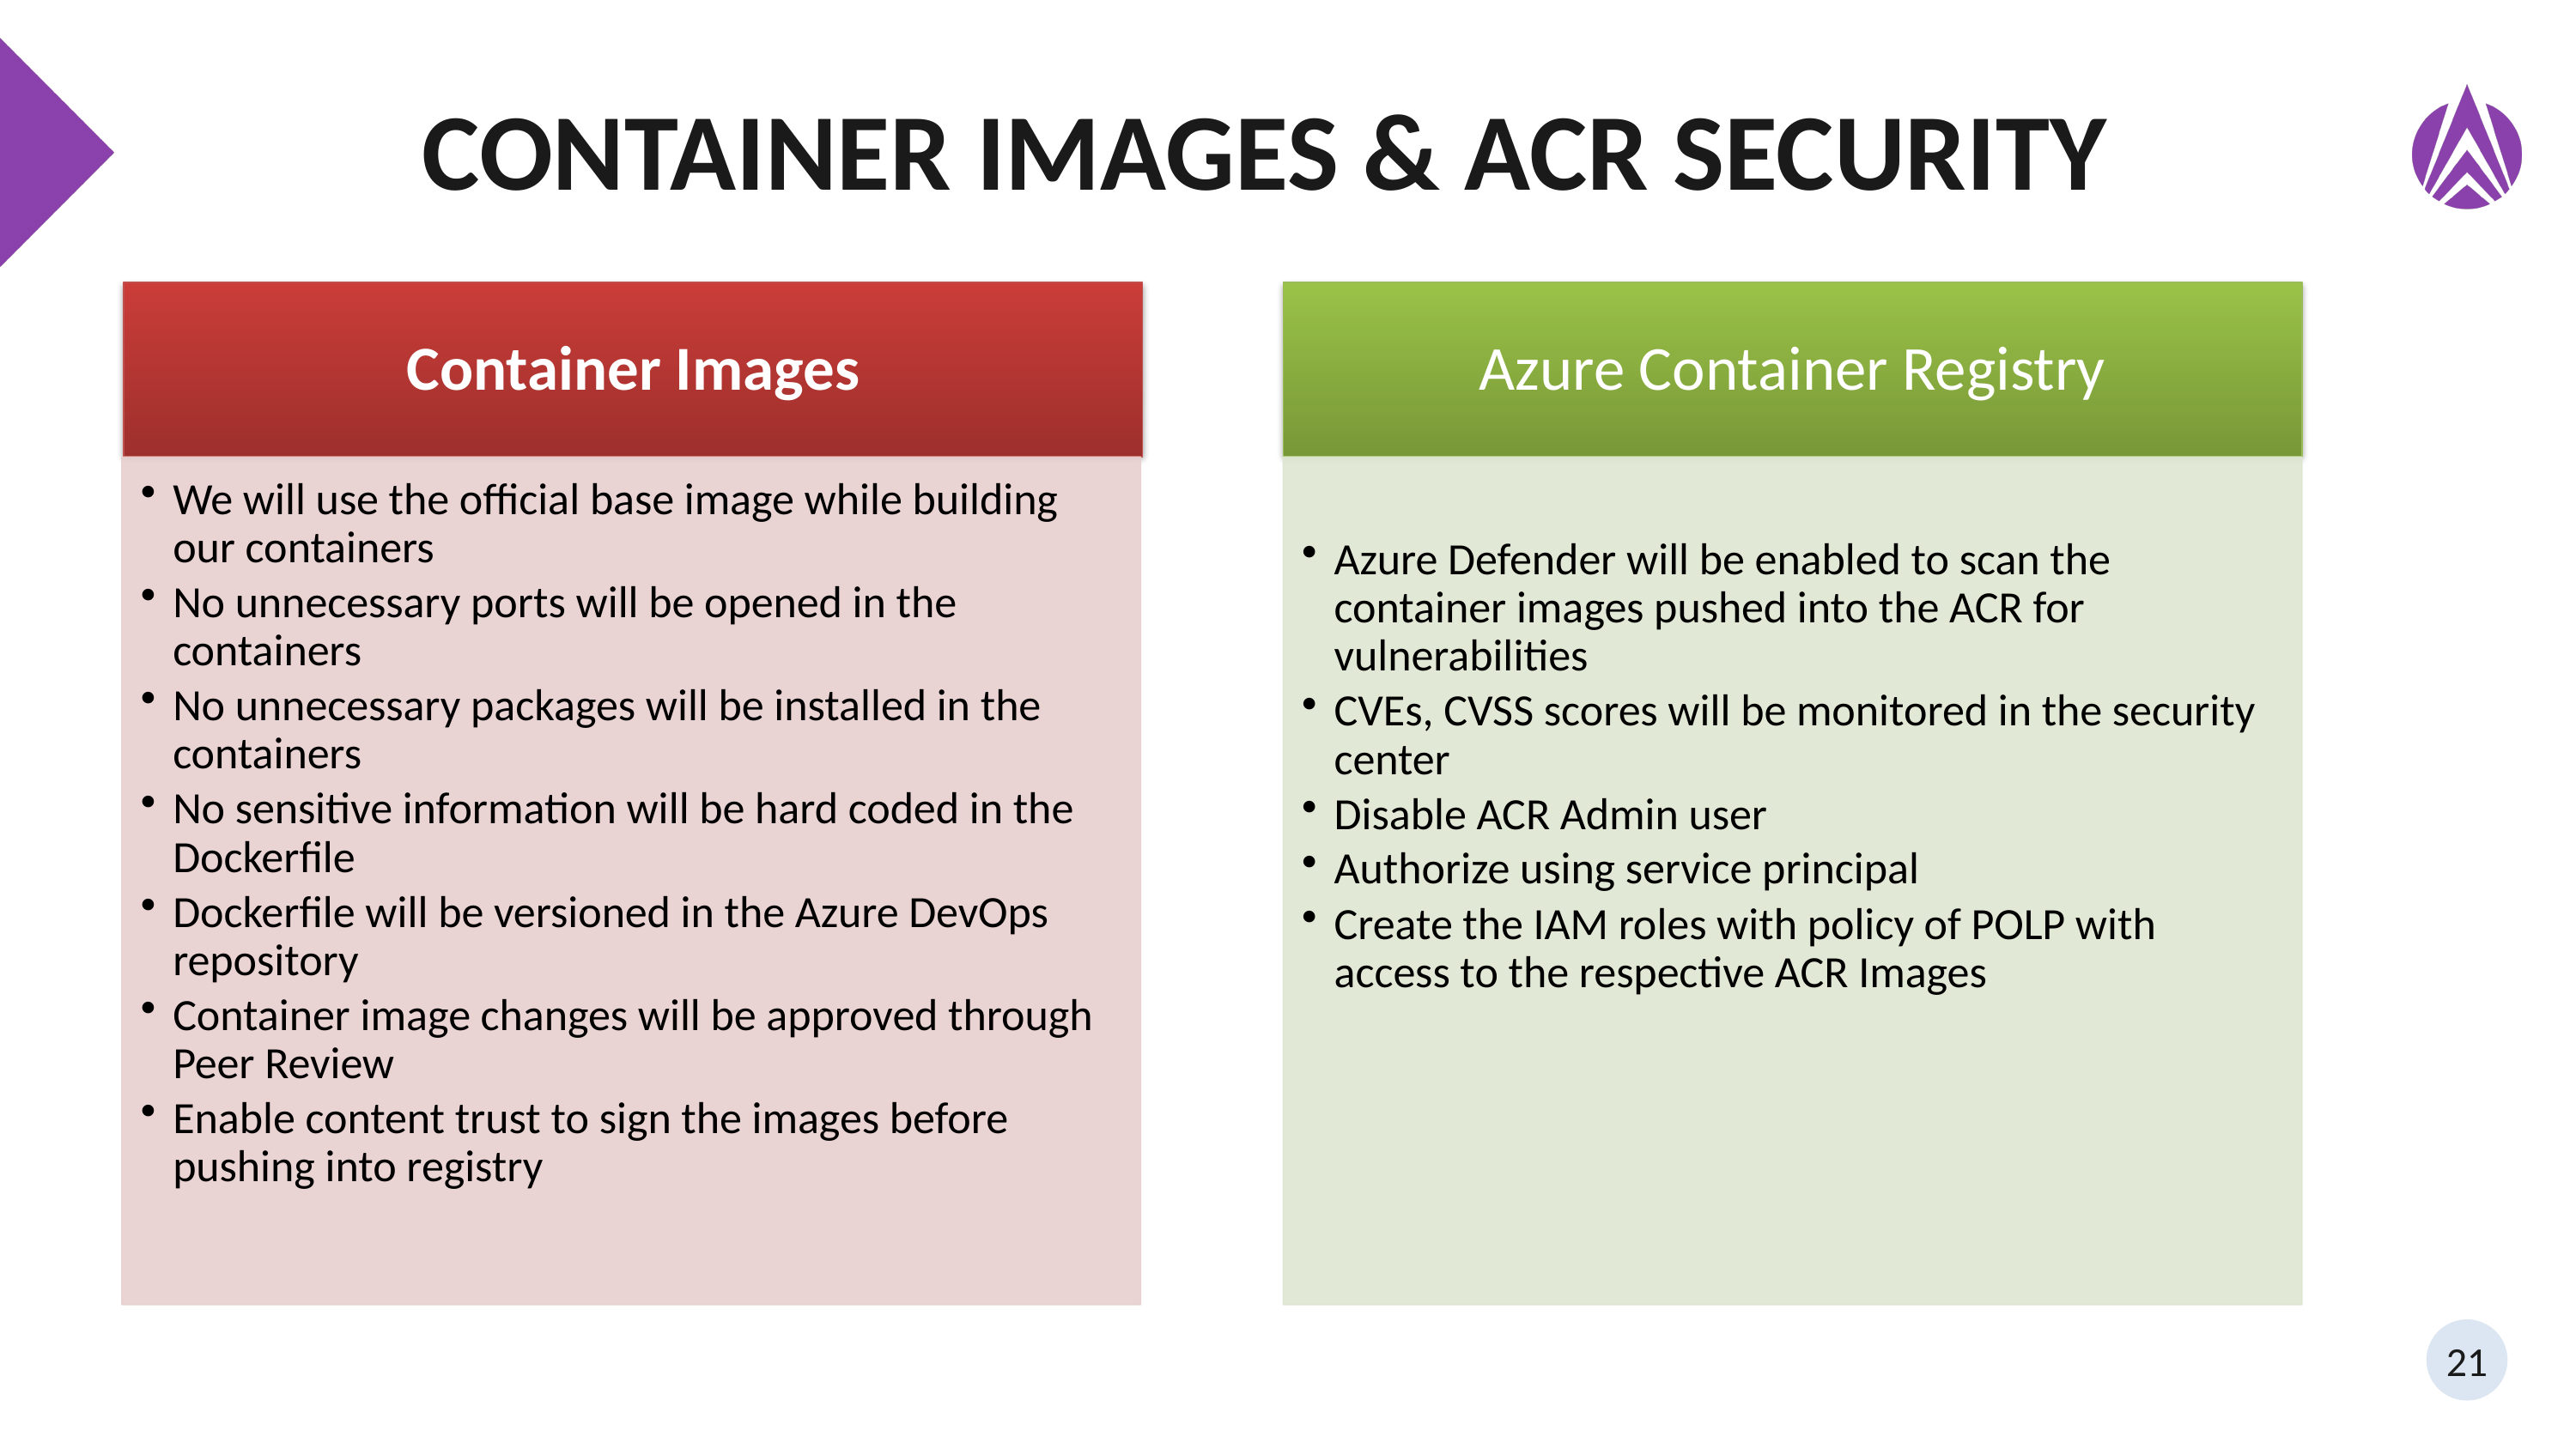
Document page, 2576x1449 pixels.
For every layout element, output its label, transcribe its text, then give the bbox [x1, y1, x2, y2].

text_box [121, 280, 2303, 1307]
title Container images & ACR SECURITY [173, 106, 2357, 214]
text_box [185, 248, 2373, 706]
picture [2412, 83, 2522, 209]
picture [0, 38, 114, 267]
